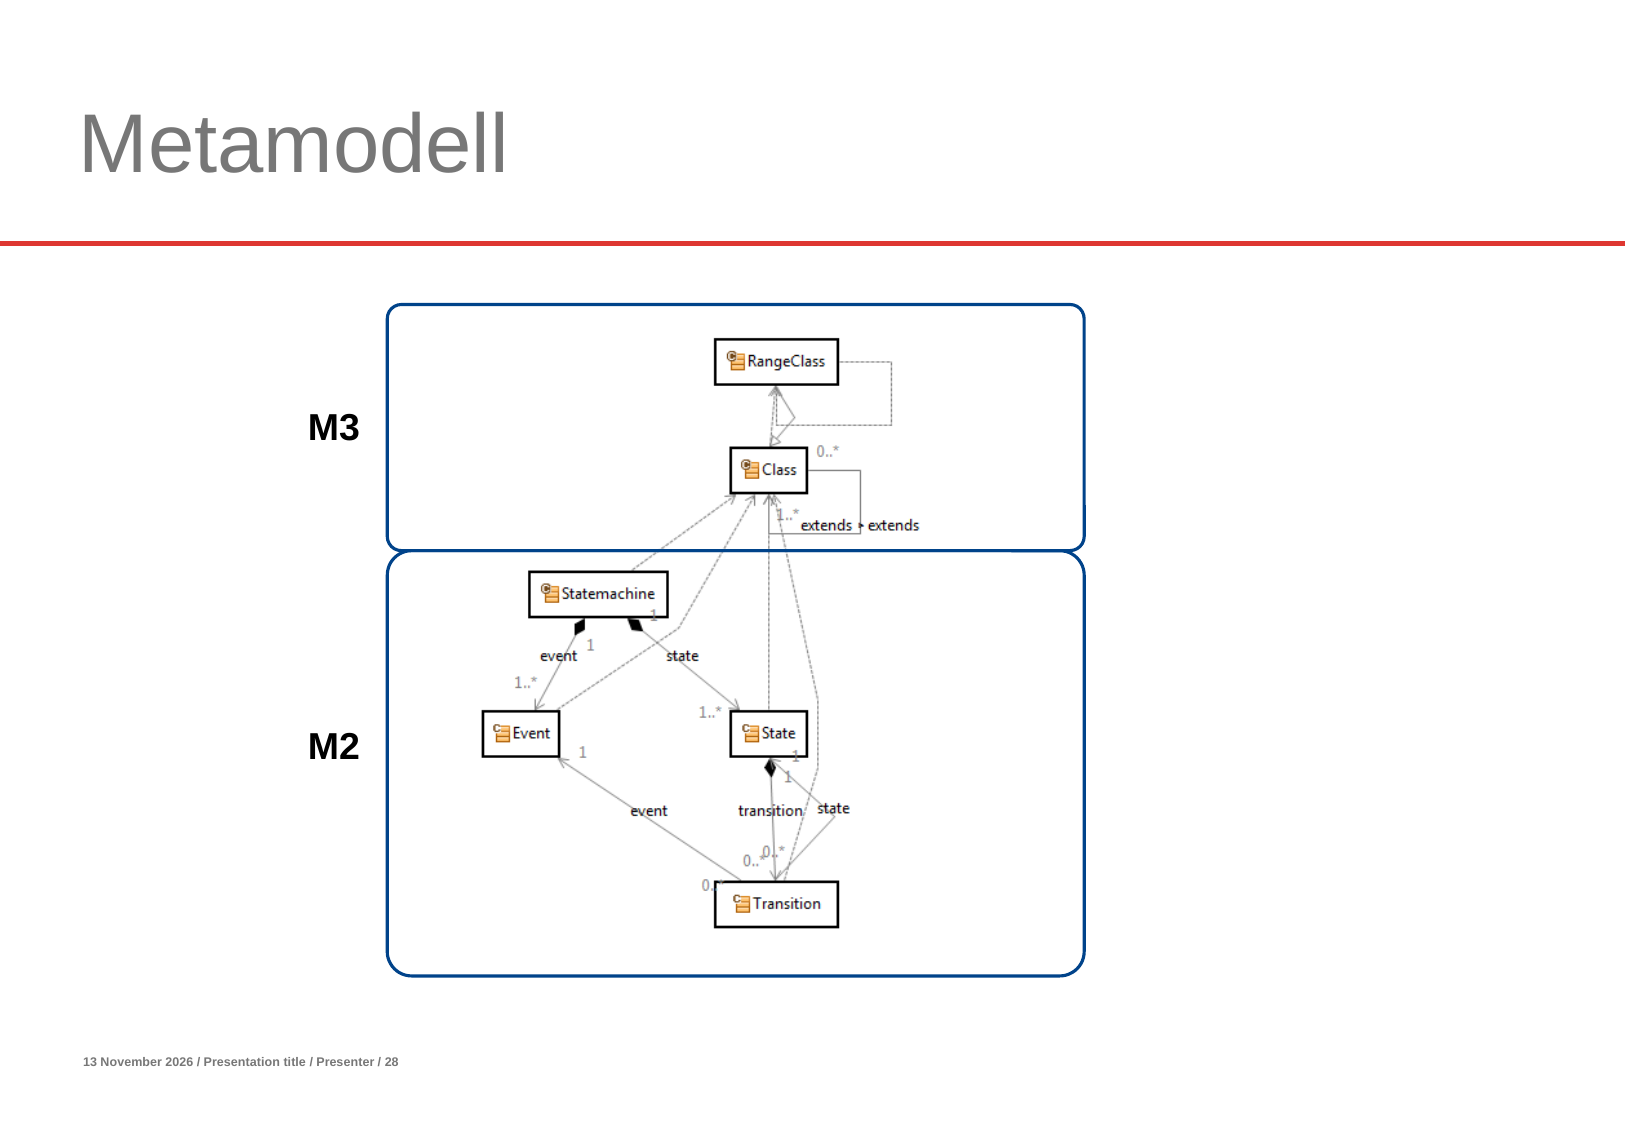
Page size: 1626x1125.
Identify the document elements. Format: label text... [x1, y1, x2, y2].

text_box M2 [293, 714, 375, 775]
picture [456, 324, 949, 953]
text_box M3 [293, 395, 375, 456]
text_box [385, 548, 1087, 979]
title Metamodell [63, 45, 1269, 197]
text_box [385, 302, 1087, 553]
